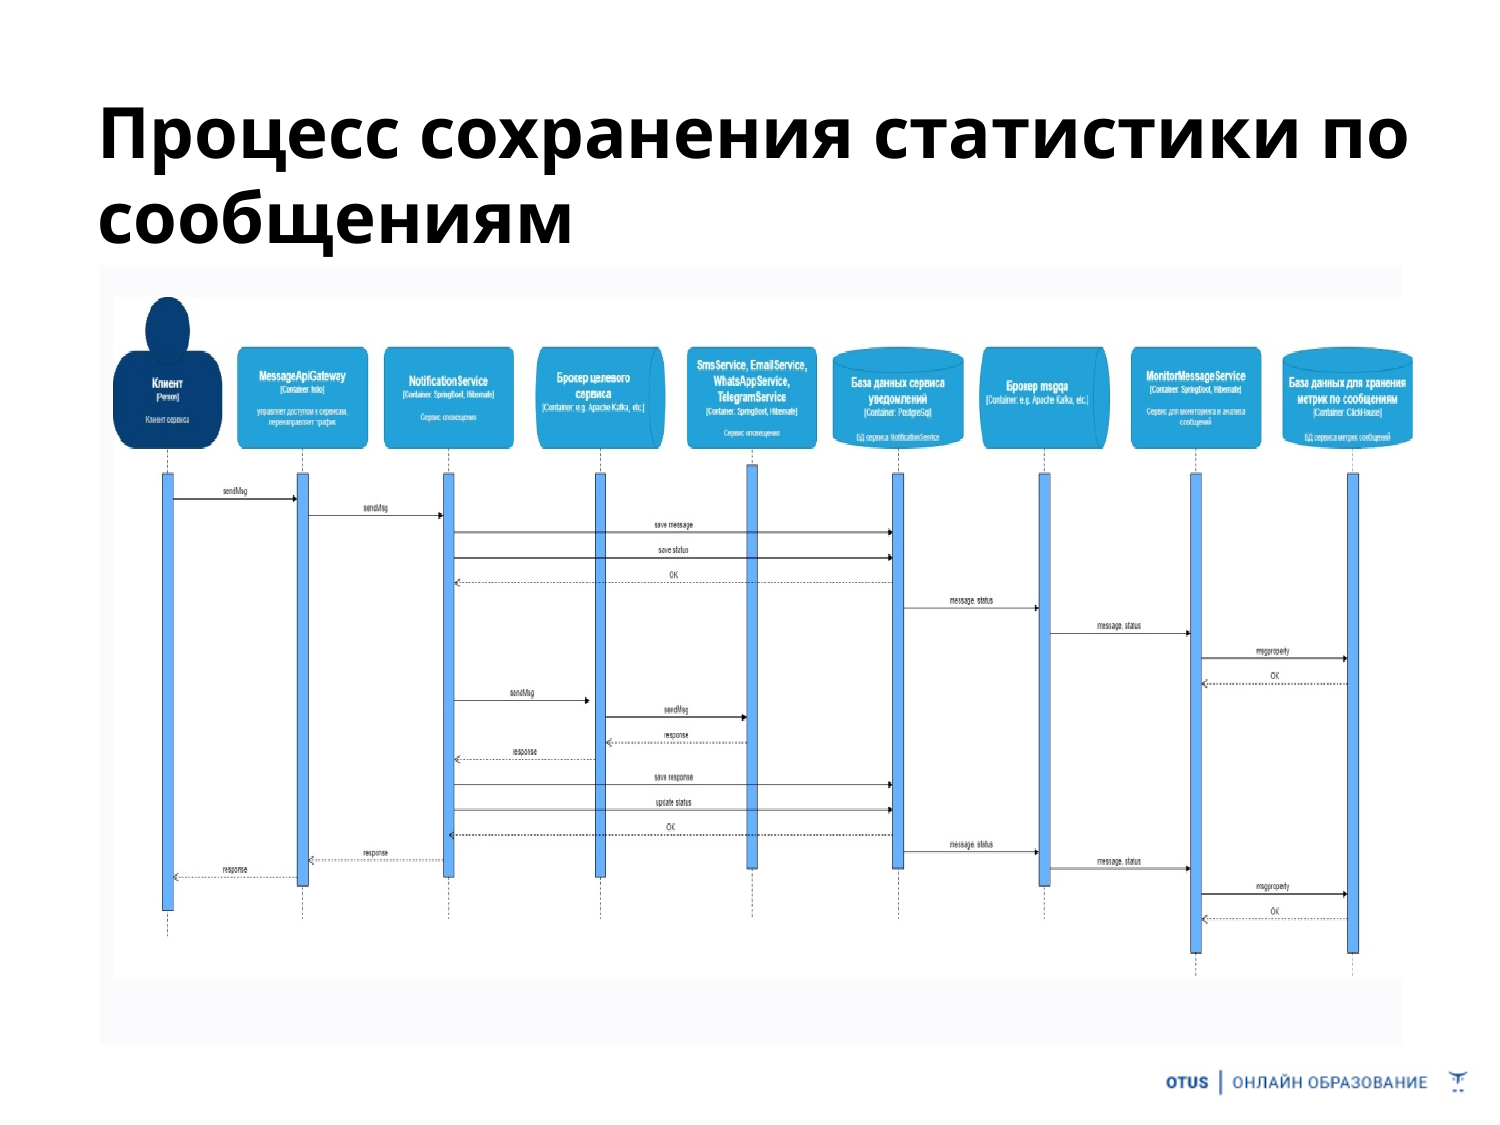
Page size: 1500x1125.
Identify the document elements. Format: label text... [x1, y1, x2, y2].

picture [0, 0, 1500, 1125]
title Процесс сохранения статистики по сообщениям [82, 72, 1480, 257]
